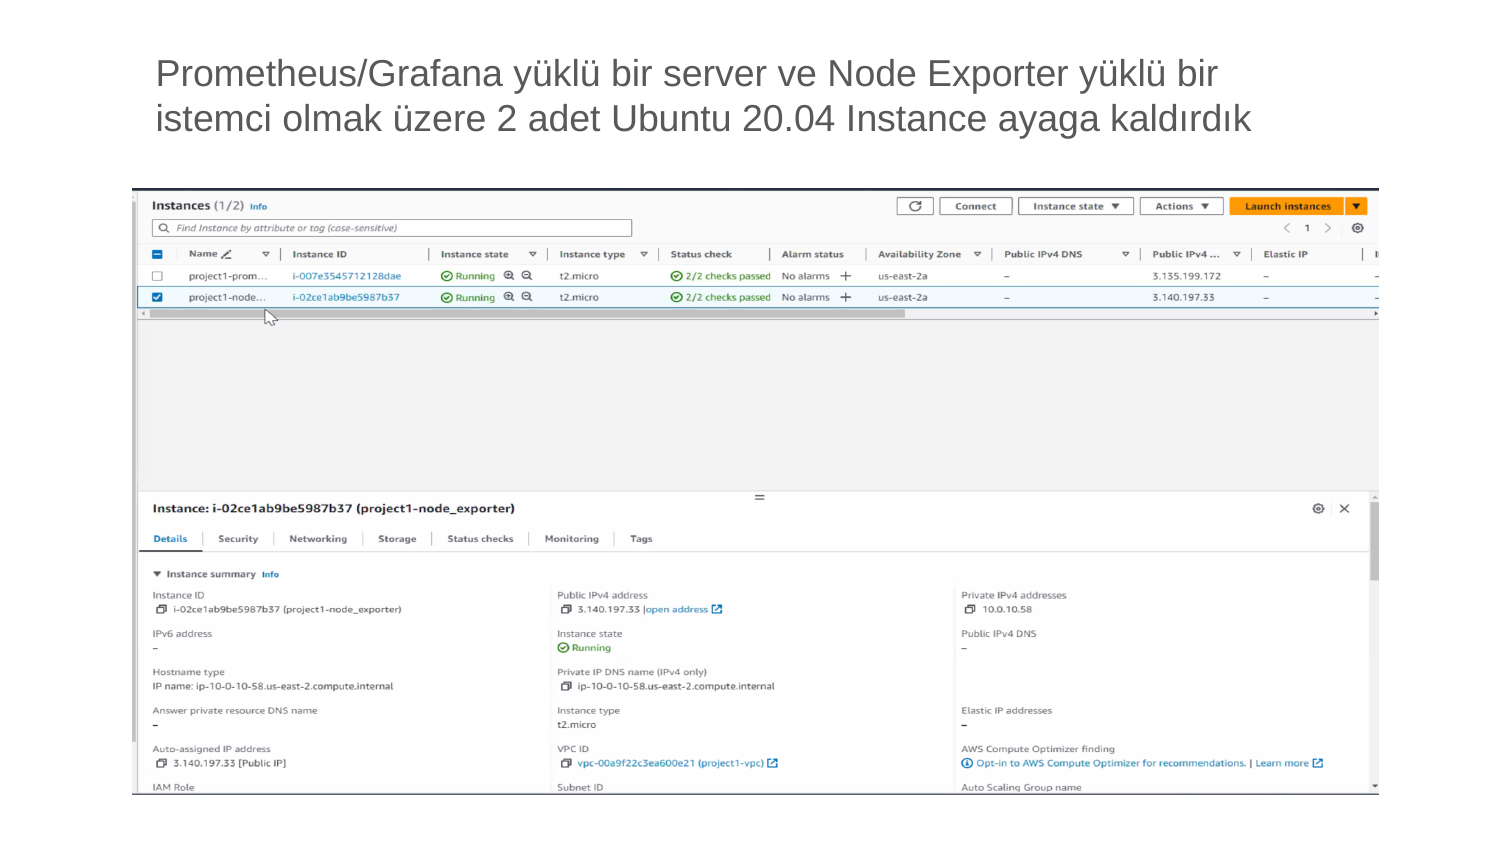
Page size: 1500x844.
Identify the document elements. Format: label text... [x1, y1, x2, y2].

picture [131, 188, 1379, 795]
text_box Prometheus/Grafana yüklü bir server ve Node Exporter yüklü bir istemci olmak üzere 2 adet Ubuntu 20.04 Instance ayaga kaldırdık [140, 34, 1334, 155]
